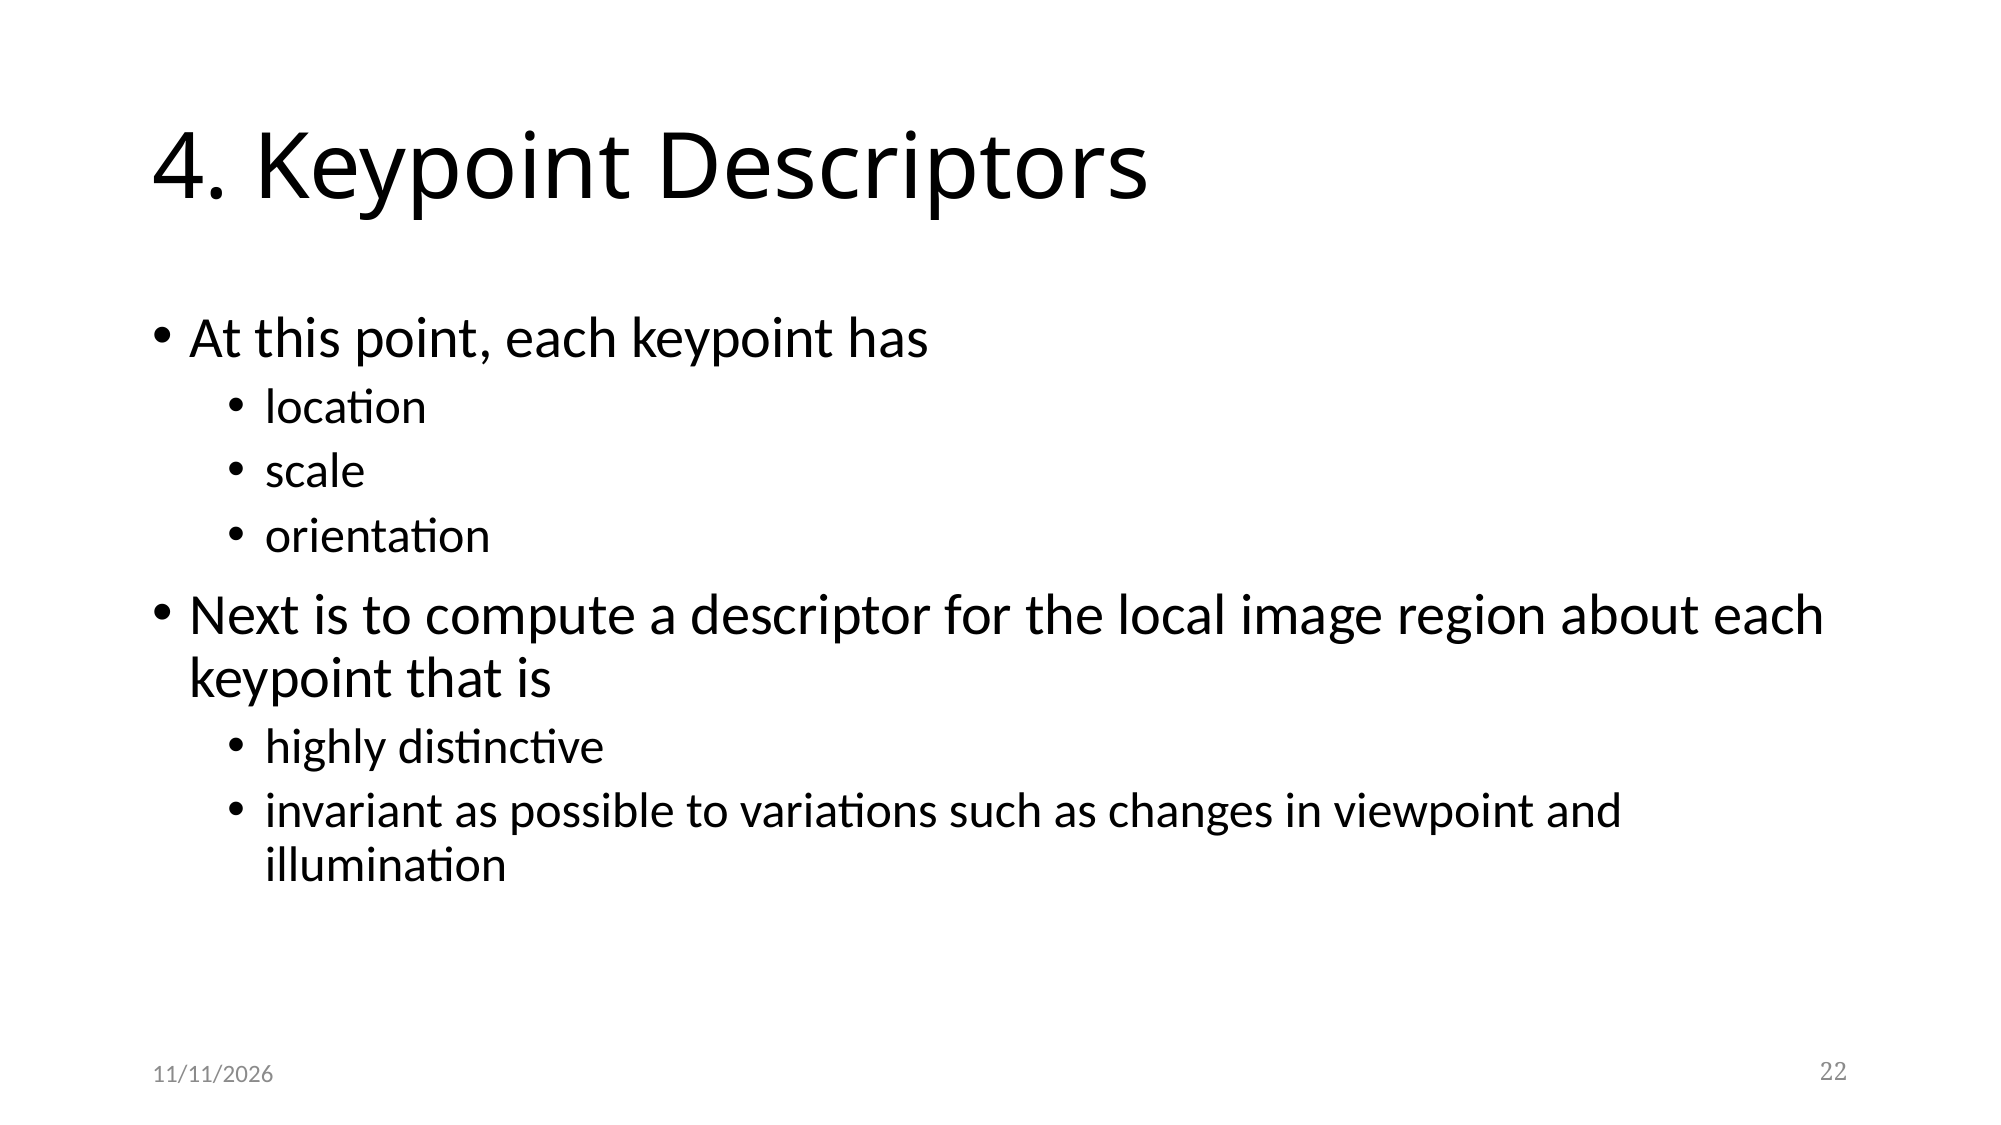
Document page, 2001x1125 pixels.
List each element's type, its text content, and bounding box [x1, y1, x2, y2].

slide_number 22 [1412, 1042, 1863, 1103]
title 4. Keypoint Descriptors [137, 59, 1863, 278]
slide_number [137, 1042, 588, 1103]
list At this point, each keypoint has location scale orientation Next is to compute a descriptor for the local image region about each keypoint that is highly distinctive invariant as possible to variations such as changes in viewpoint and illumination [137, 299, 1863, 1014]
